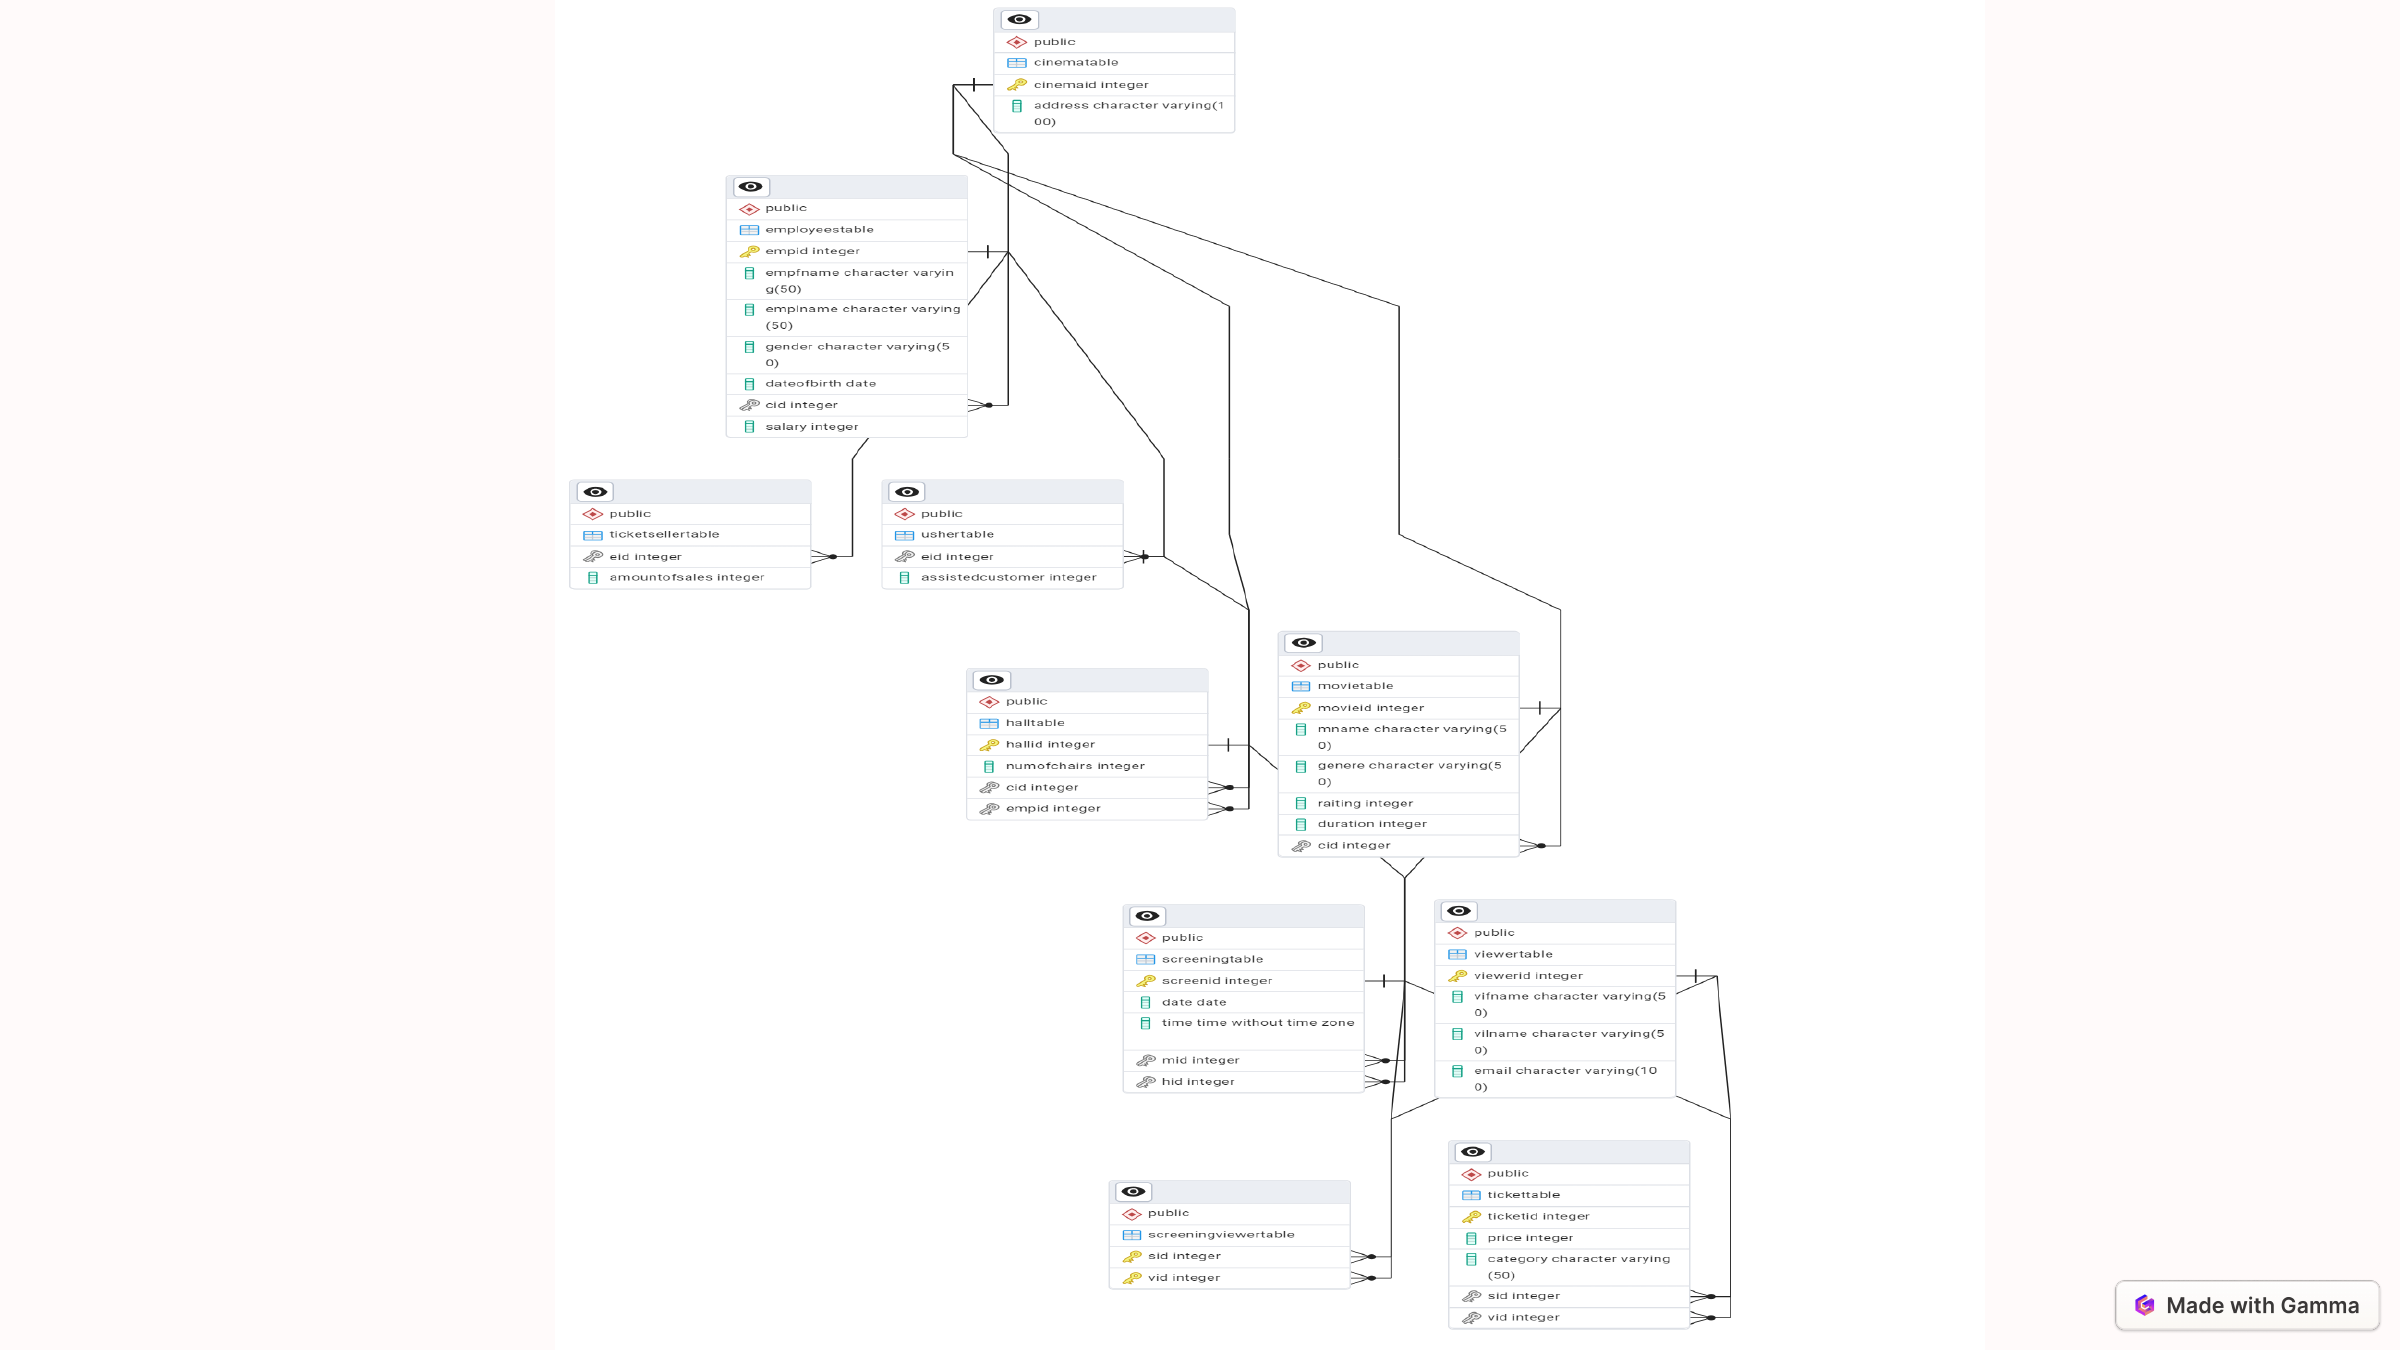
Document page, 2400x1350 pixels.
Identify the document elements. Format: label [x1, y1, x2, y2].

picture [2106, 1271, 2389, 1339]
picture [555, 0, 1985, 1350]
